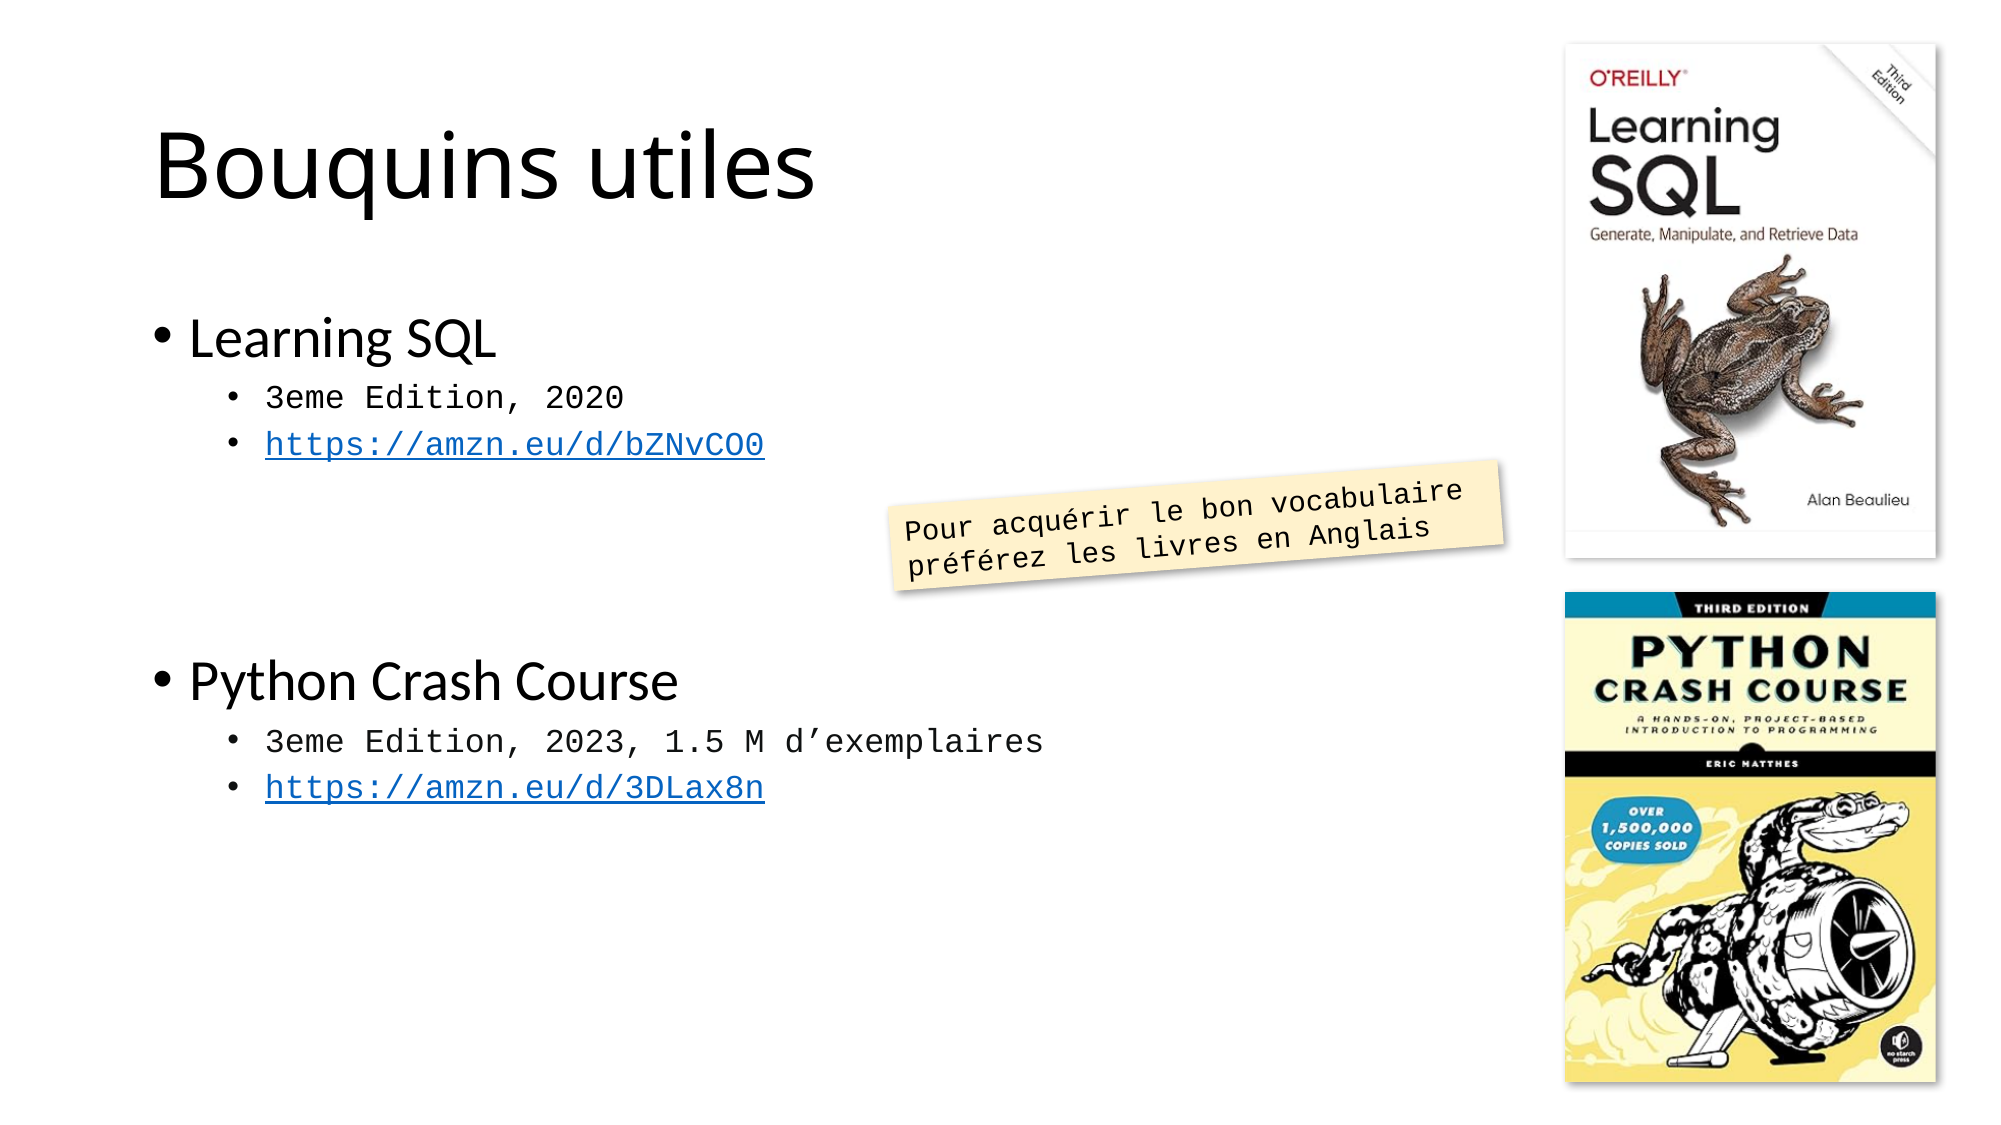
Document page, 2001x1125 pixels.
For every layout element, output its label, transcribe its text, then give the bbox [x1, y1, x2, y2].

text_box Pour acquérir le bon vocabulaire préférez les livres en Anglais [887, 459, 1504, 591]
title Bouquins utiles [137, 59, 1563, 278]
picture [1565, 44, 1936, 558]
picture [1565, 592, 1936, 1082]
list Learning SQL 3eme Edition, 2020 https://amzn.eu/d/bZNvCO0 Python Crash Course 3eme Edition, 2023, 1.5 M d’exemplaires https://amzn.eu/d/3DLax8n [137, 299, 1863, 1014]
